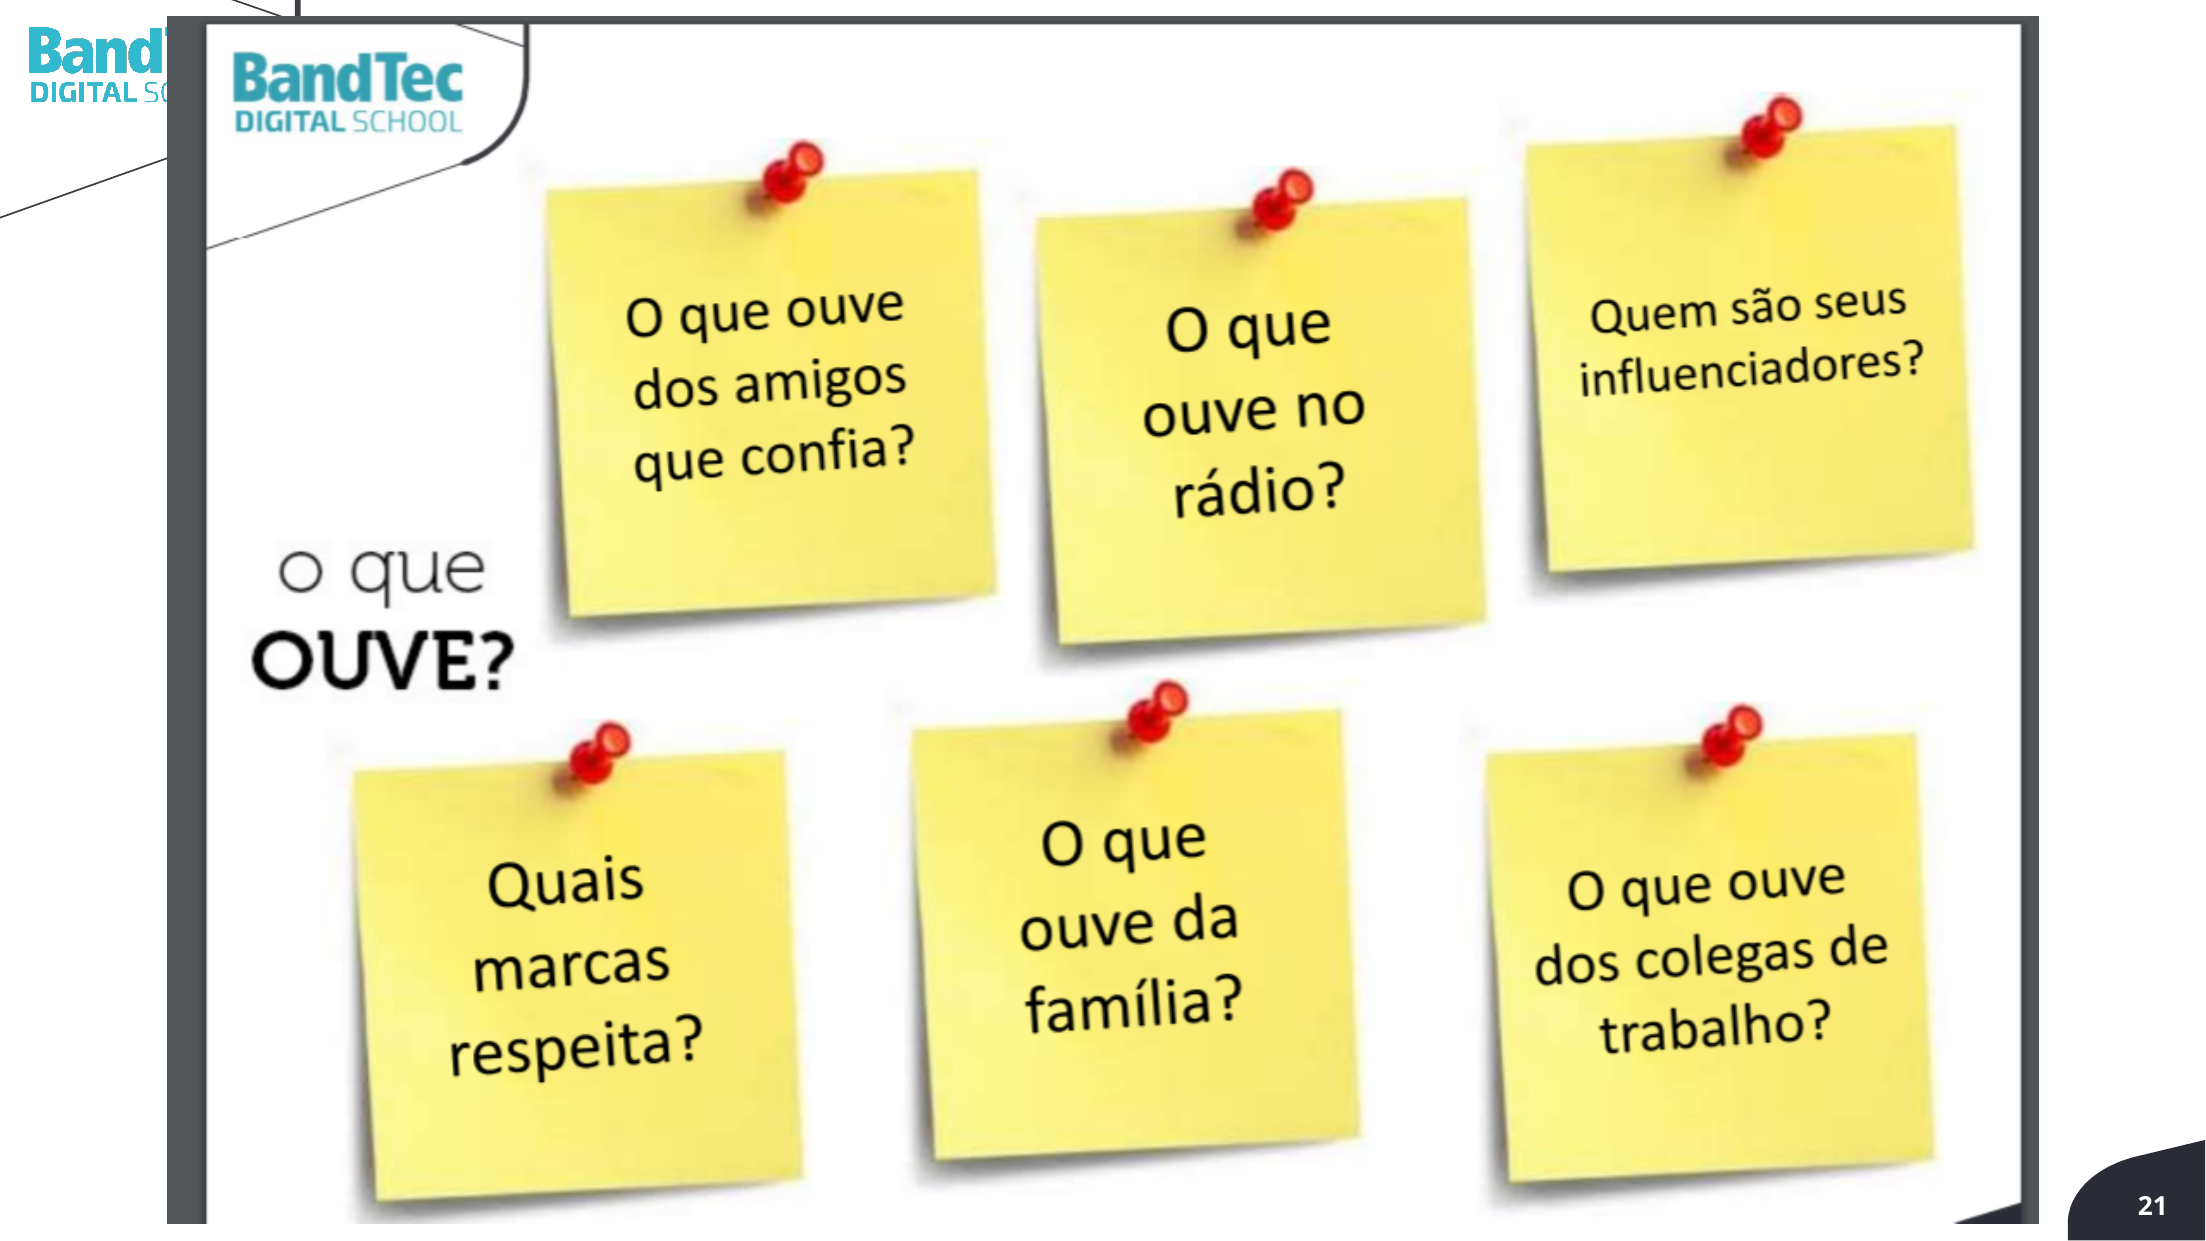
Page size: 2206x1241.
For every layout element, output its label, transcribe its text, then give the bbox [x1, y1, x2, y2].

picture [29, 15, 2039, 1225]
slide_number 21 [2067, 1186, 2172, 1223]
